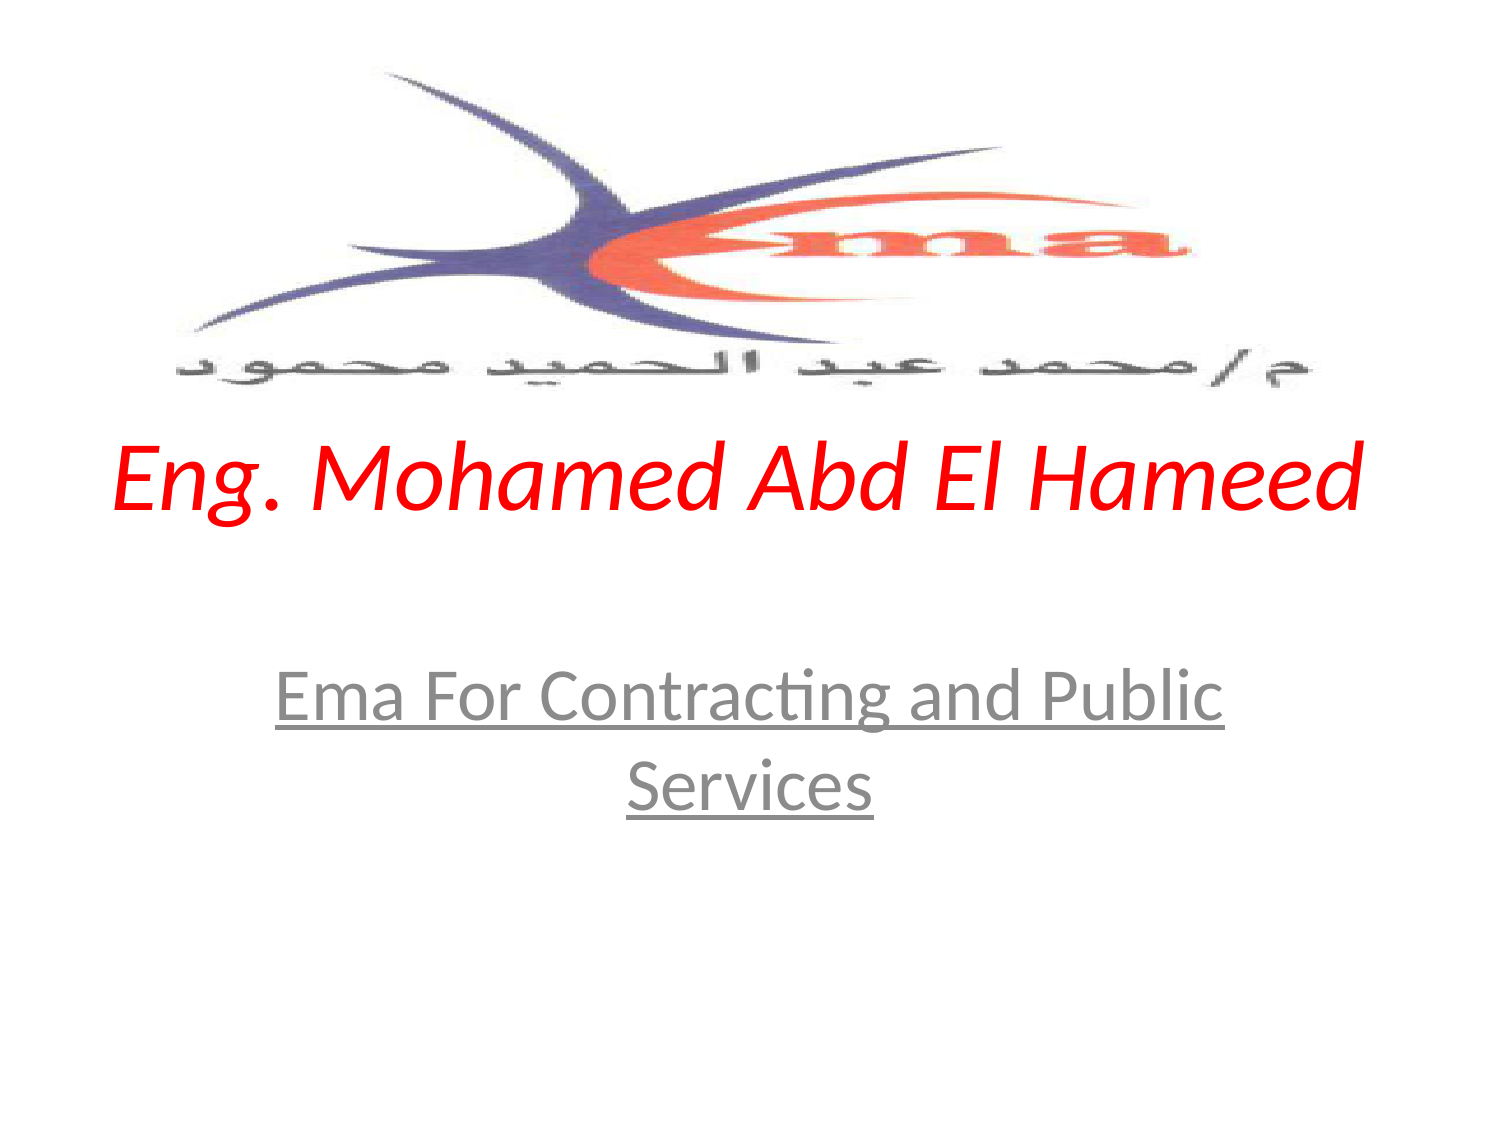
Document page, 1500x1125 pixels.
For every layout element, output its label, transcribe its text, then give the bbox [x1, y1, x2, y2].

subtitle Ema For Contracting and Public Services [225, 637, 1275, 925]
title Eng. Mohamed Abd El Hameed [62, 349, 1438, 591]
picture [124, 62, 1351, 391]
